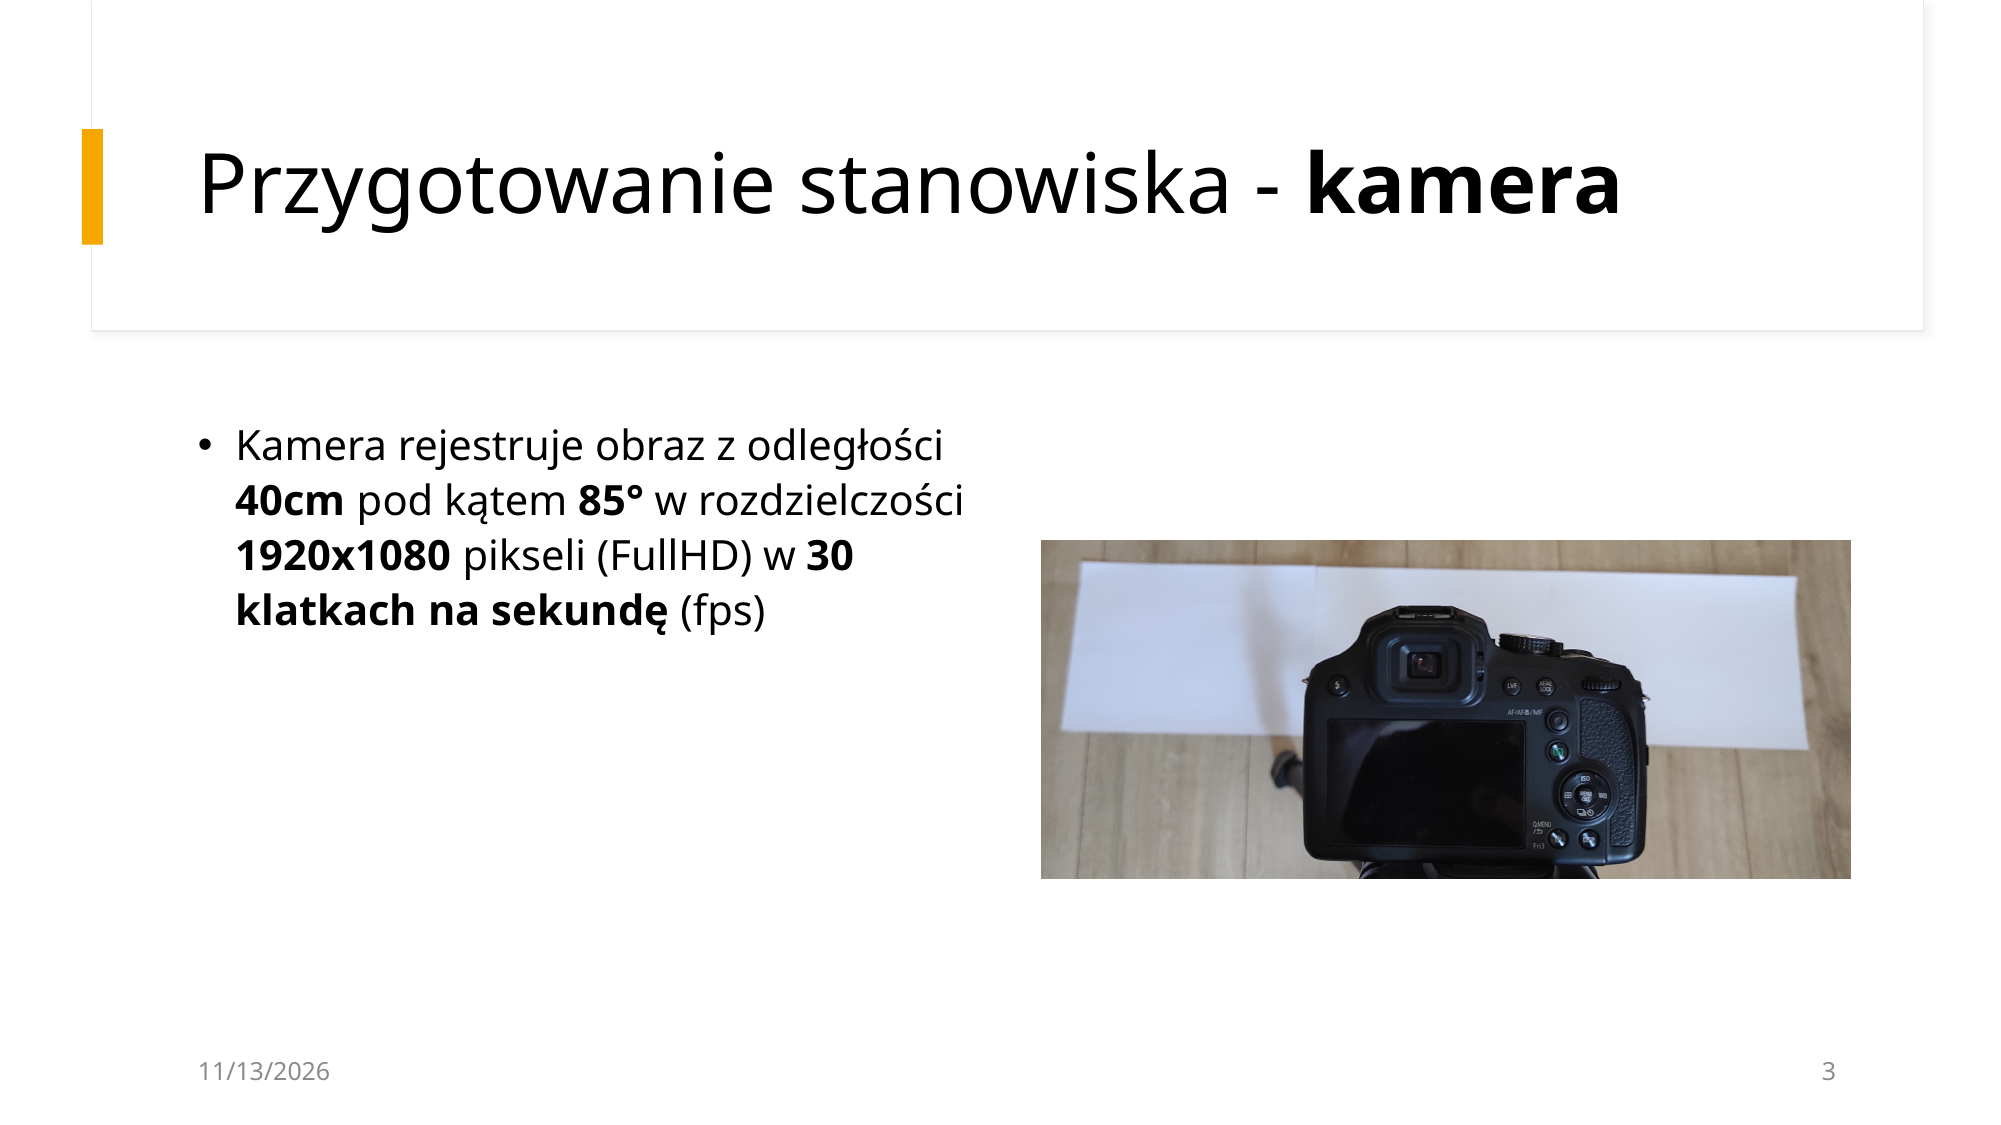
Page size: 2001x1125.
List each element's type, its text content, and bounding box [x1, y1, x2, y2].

title Przygotowanie stanowiska - kamera [183, 90, 1851, 284]
list Kamera rejestruje obraz z odległości 40cm pod kątem 85° w rozdzielczości 1920x1080 pikseli (FullHD) w 30 klatkach na sekundę (fps) [183, 406, 993, 1013]
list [1040, 540, 1851, 879]
slide_number 3 [1401, 1042, 1851, 1103]
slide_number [183, 1042, 633, 1103]
